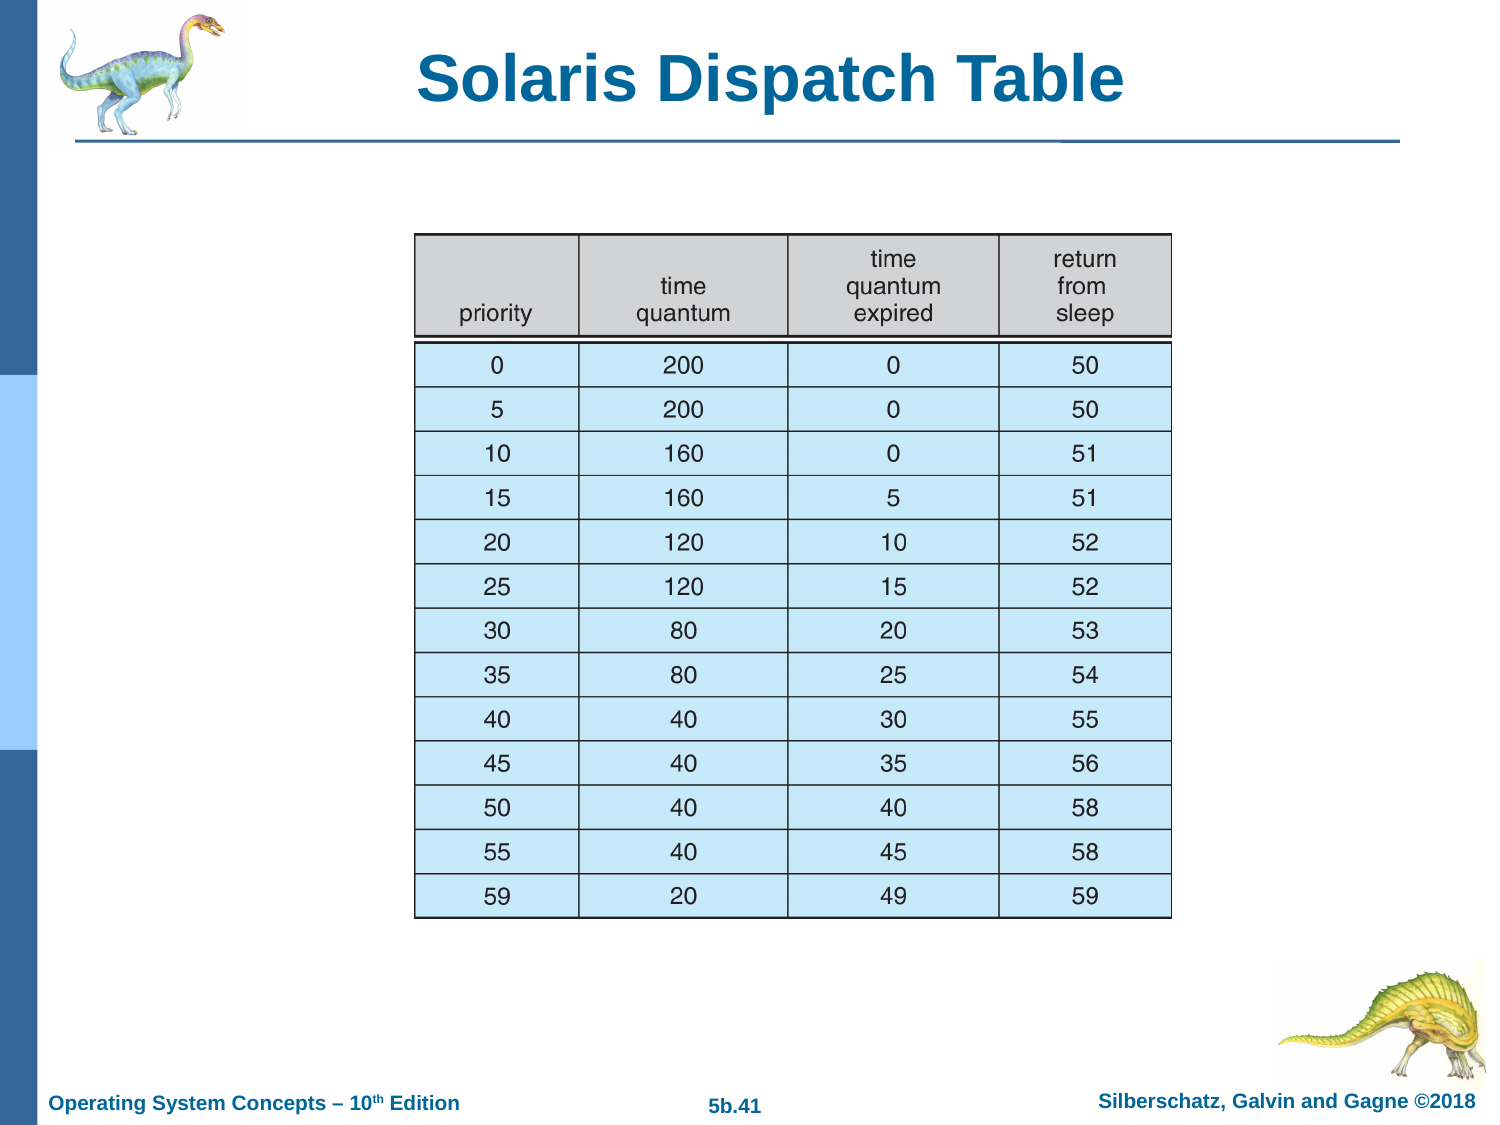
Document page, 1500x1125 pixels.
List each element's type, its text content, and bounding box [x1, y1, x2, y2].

picture [1275, 959, 1486, 1090]
picture [414, 233, 1172, 920]
title Solaris Dispatch Table [135, 18, 1425, 123]
picture [46, 0, 243, 149]
